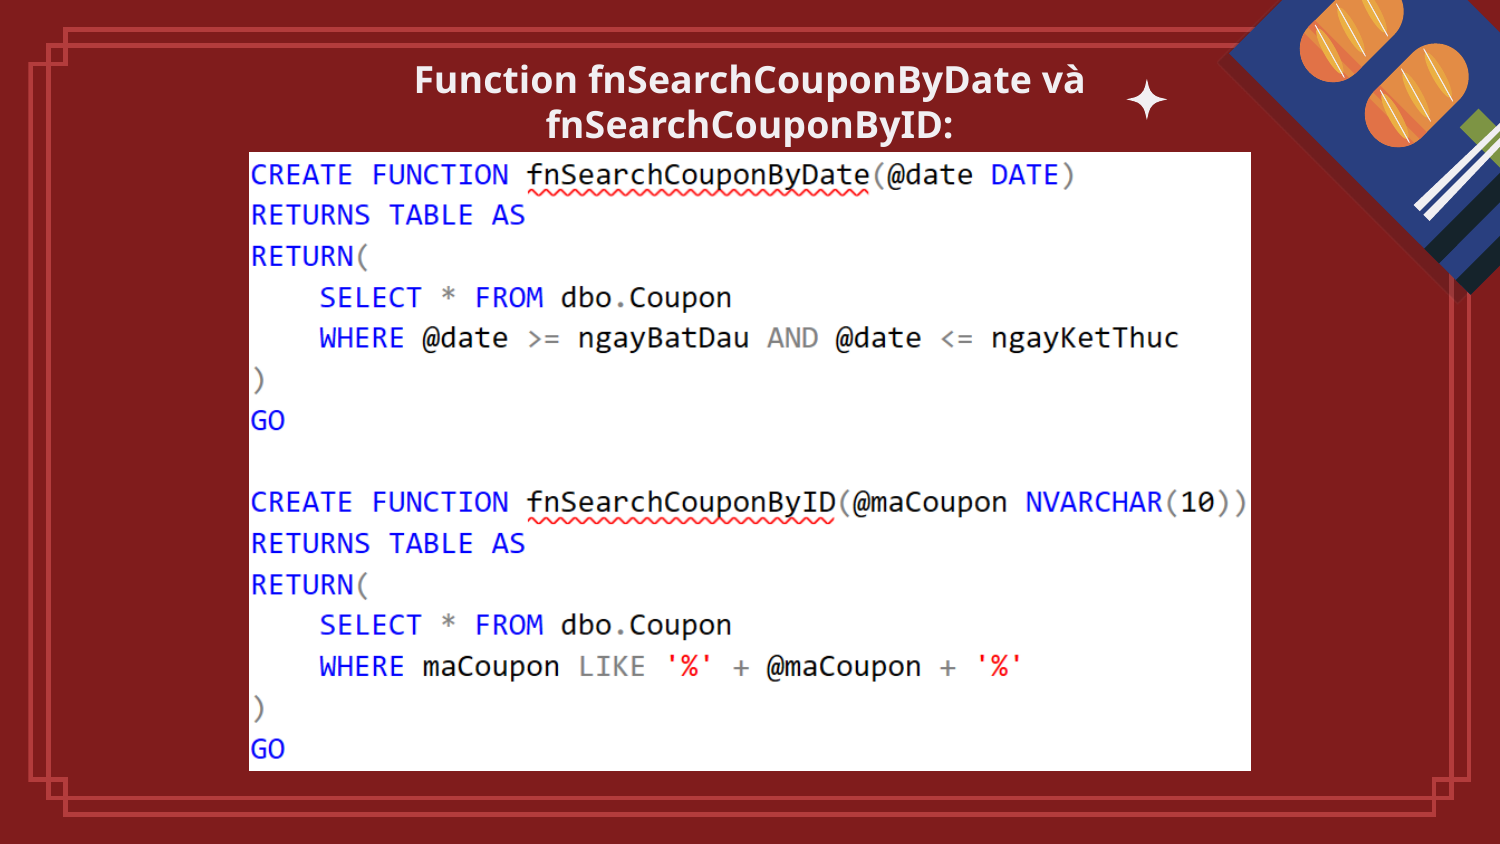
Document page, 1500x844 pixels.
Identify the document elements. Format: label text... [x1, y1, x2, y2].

picture [248, 152, 1251, 771]
title Function fnSearchCouponByDate và fnSearchCouponByID: [249, 50, 1251, 152]
